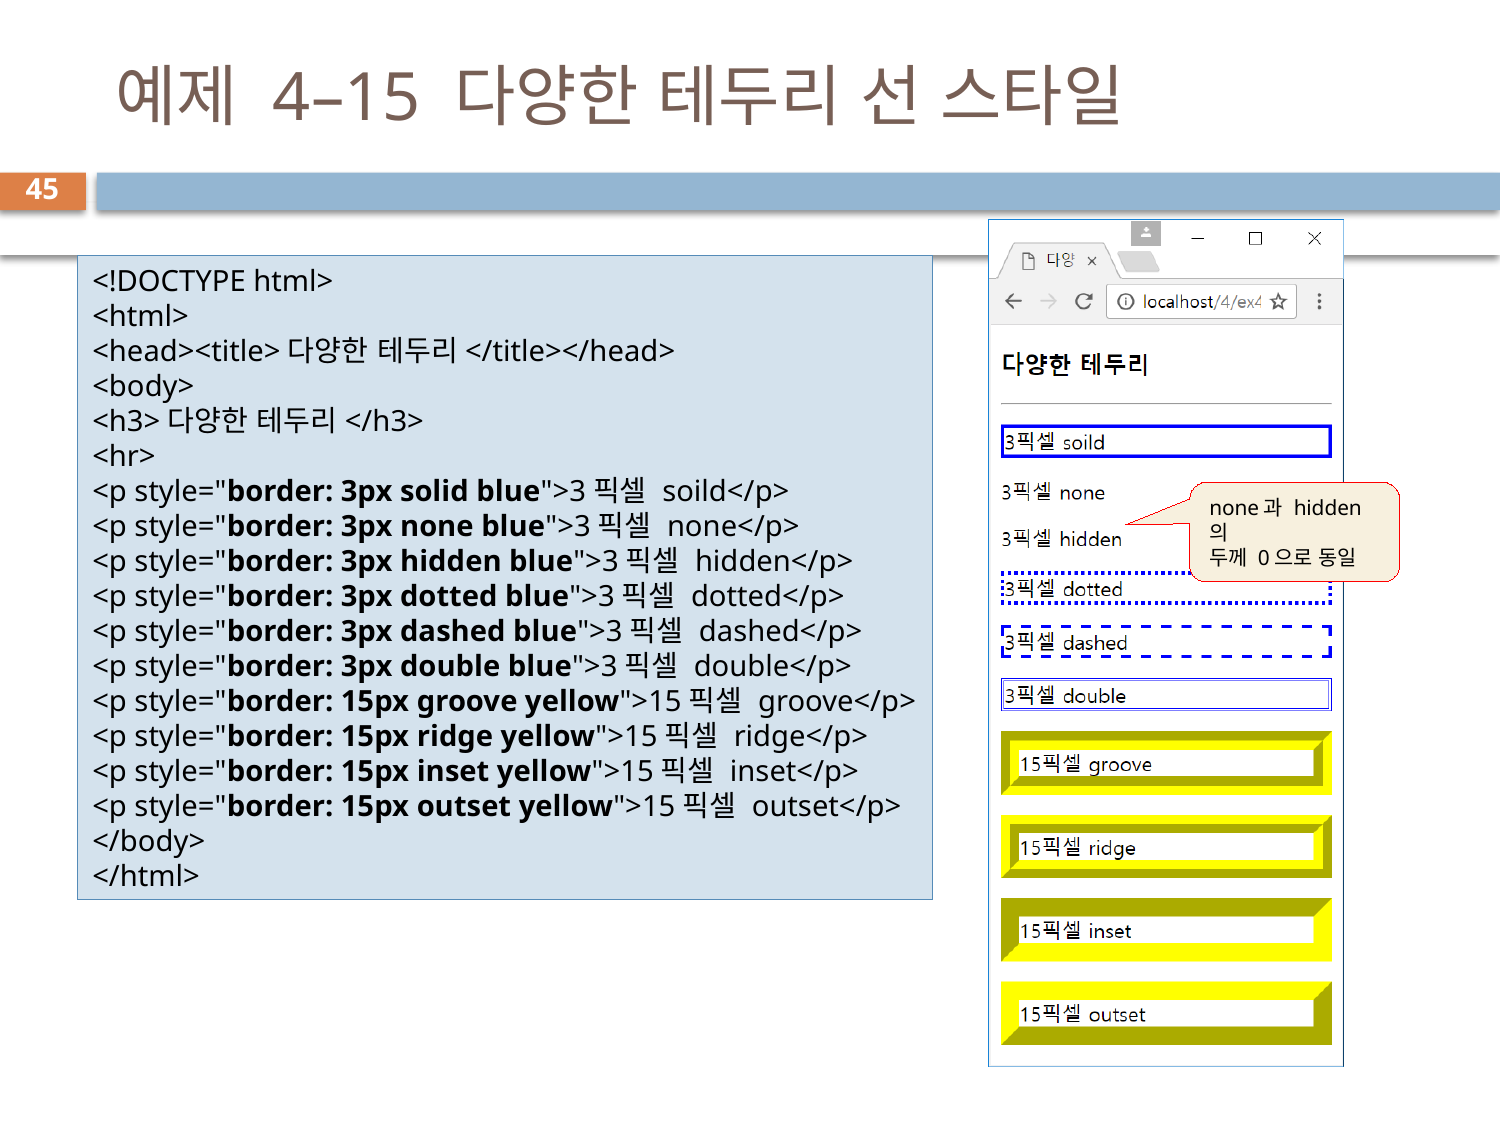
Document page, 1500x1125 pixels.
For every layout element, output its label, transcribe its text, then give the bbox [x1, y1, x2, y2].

slide_number 45 [0, 170, 87, 211]
title 예제 4–15 다양한 테두리 선 스타일 [100, 37, 1438, 149]
picture [988, 219, 1344, 1068]
text_box <!DOCTYPE html> <html> <head><title>다양한 테두리</title></head> <body> <h3>다양한 테두리</h3> <hr> <p style="border: 3px solid blue">3픽셀 soild</p> <p style="border: 3px none blue">3픽셀 none</p> <p style="border: 3px hidden blue">3픽셀 hidden</p> <p style="border: 3px dotted blue">3픽셀 dotted</p> <p style="border: 3px dashed blue">3픽셀 dashed</p> <p style="border: 3px double blue">3픽셀 double</p> <p style="border: 15px groove yellow">15픽셀 groove</p> <p style="border: 15px ridge yellow">15픽셀 ridge</p> <p style="border: 15px inset yellow">15픽셀 inset</p> <p style="border: 15px outset yellow">15픽셀 outset</p> </body> </html> [77, 255, 933, 900]
text_box none과 hidden의 두께 0으로 동일 [1349, 482, 1400, 582]
